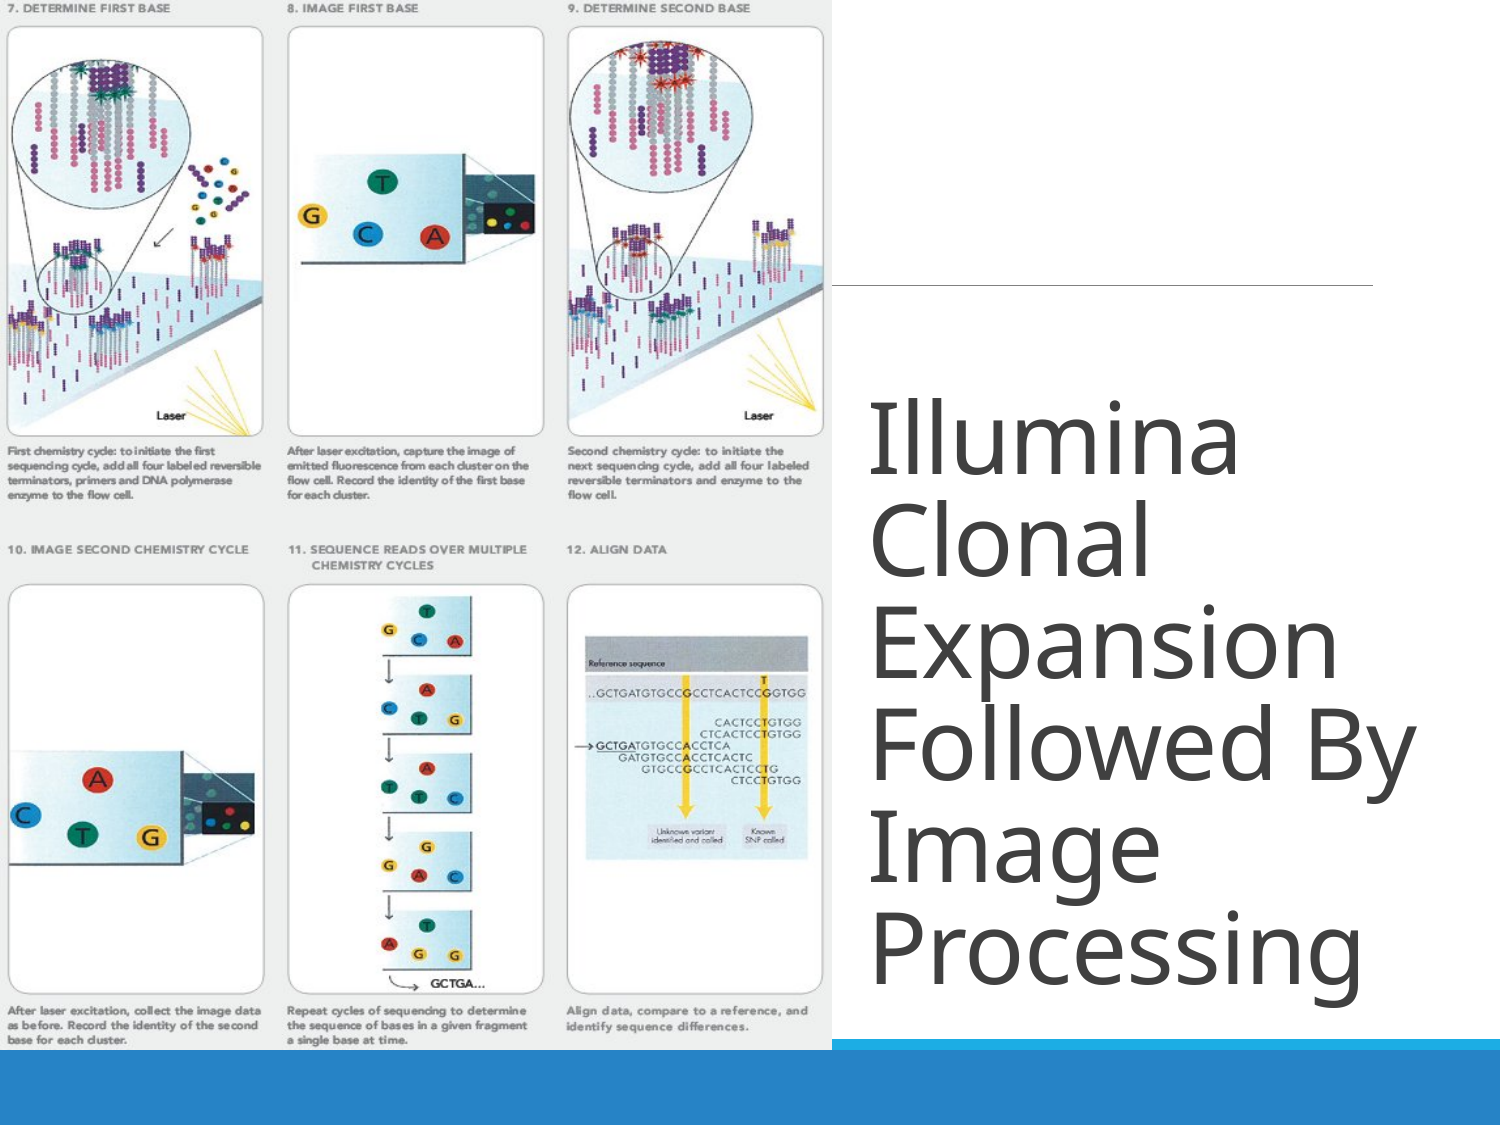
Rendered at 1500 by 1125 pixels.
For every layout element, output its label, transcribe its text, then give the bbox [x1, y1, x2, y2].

picture [0, 0, 832, 1051]
title Illumina Clonal Expansion Followed By Image Processing [852, 45, 1465, 1013]
